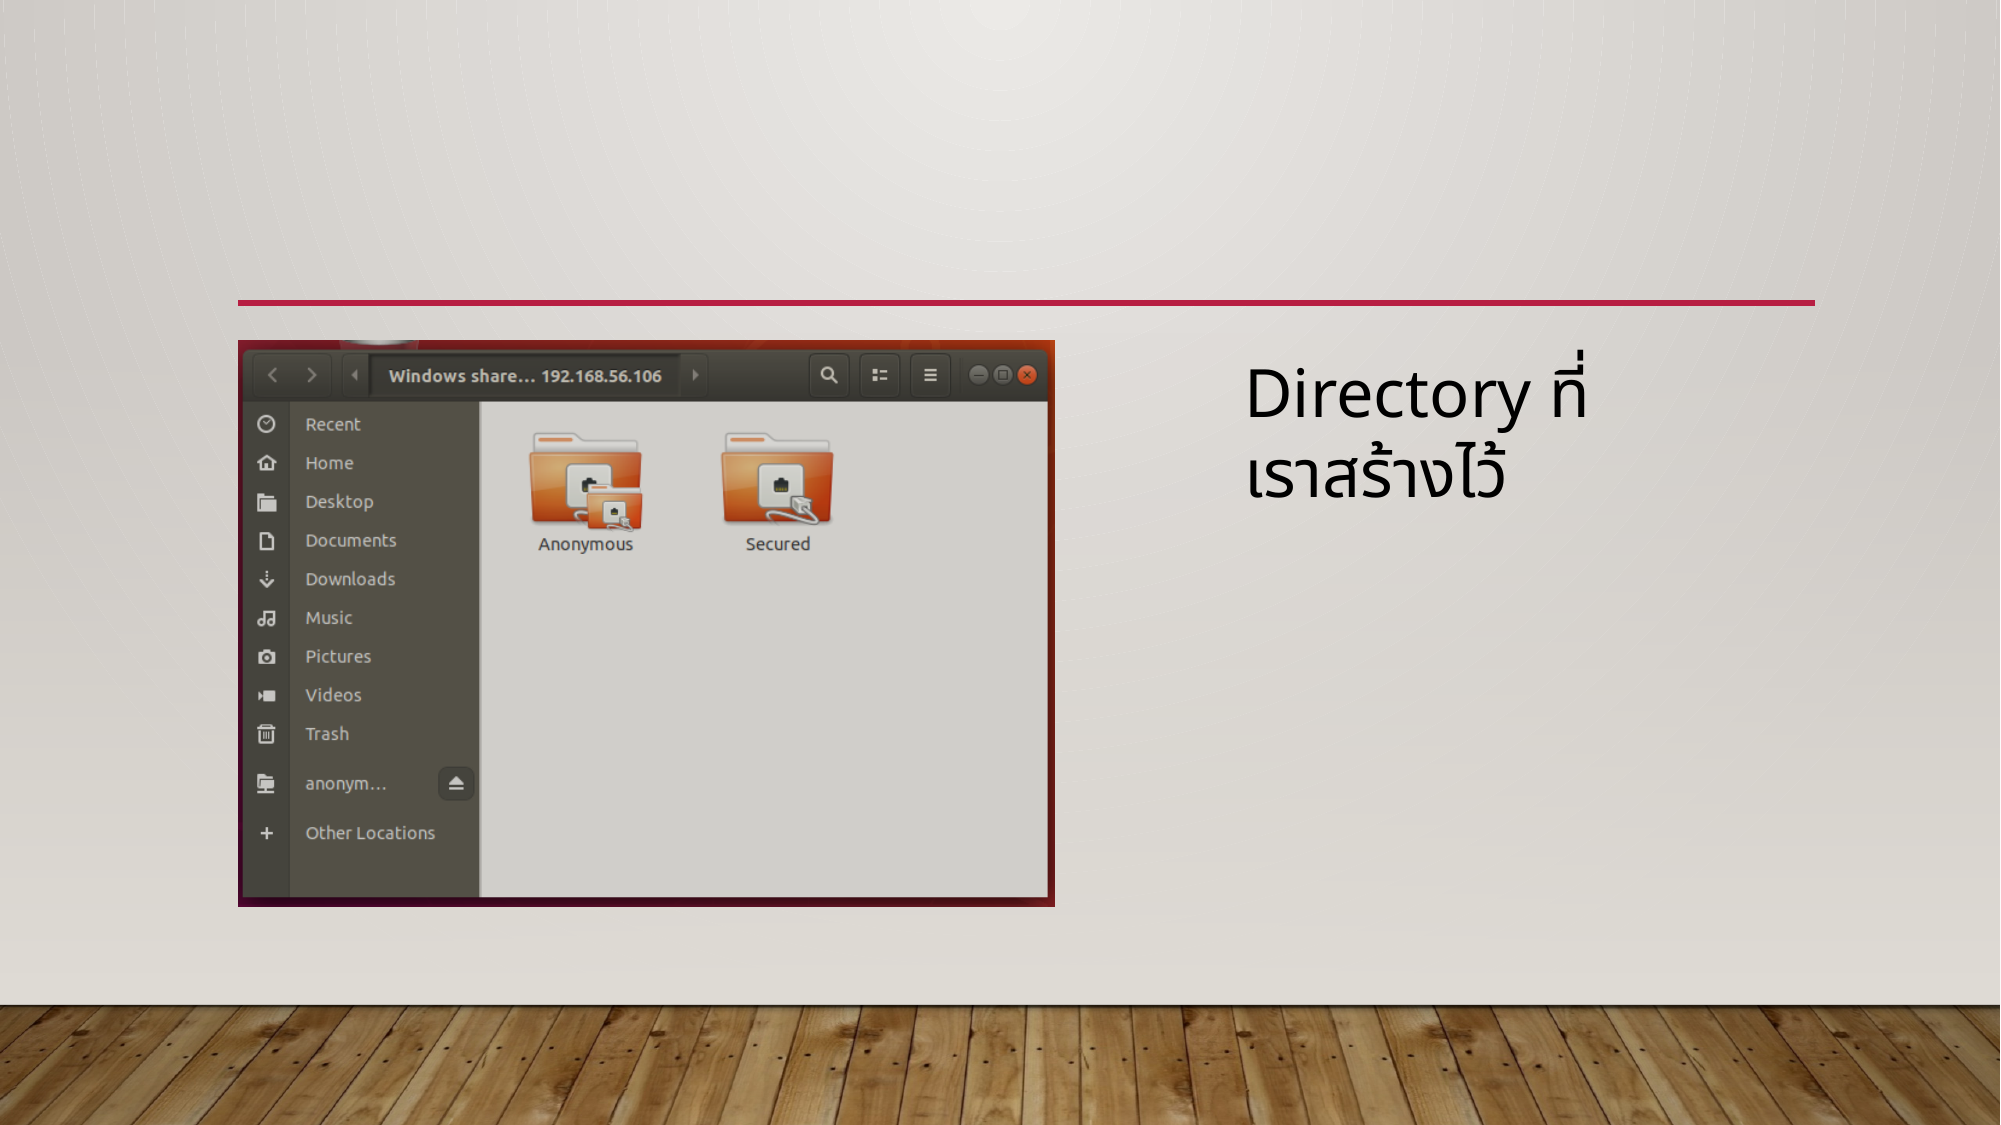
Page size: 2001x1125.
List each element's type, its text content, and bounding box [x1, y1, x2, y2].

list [237, 340, 1056, 907]
picture [0, 1005, 2000, 1125]
text_box Directory ที่เราสร้างไว้ [1229, 343, 1674, 519]
